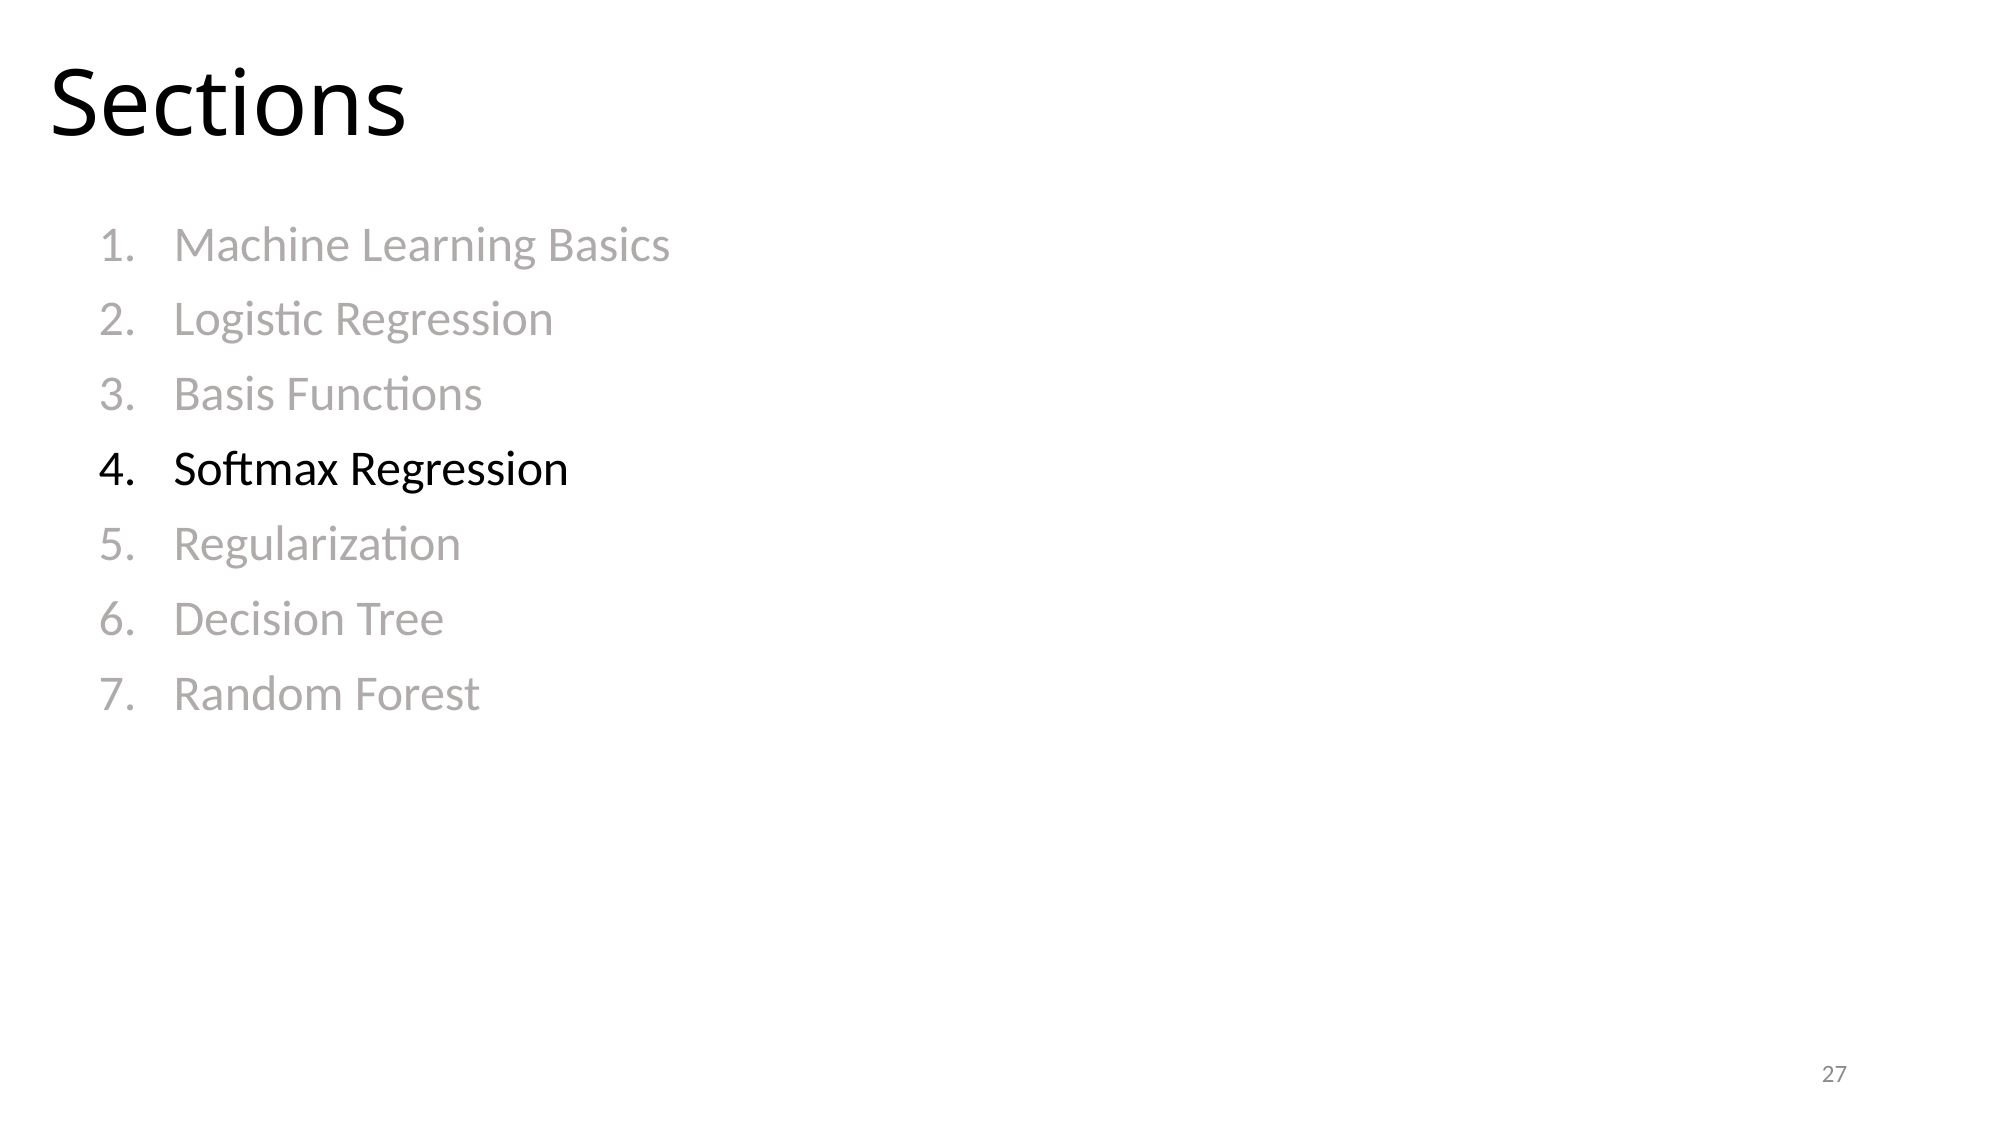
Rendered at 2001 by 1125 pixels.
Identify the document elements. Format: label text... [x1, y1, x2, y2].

slide_number 27 [1412, 1042, 1863, 1103]
list Machine Learning Basics Logistic Regression Basis Functions Softmax Regression Regularization Decision Tree Random Forest [83, 210, 1000, 925]
title Sections [34, 0, 1760, 215]
